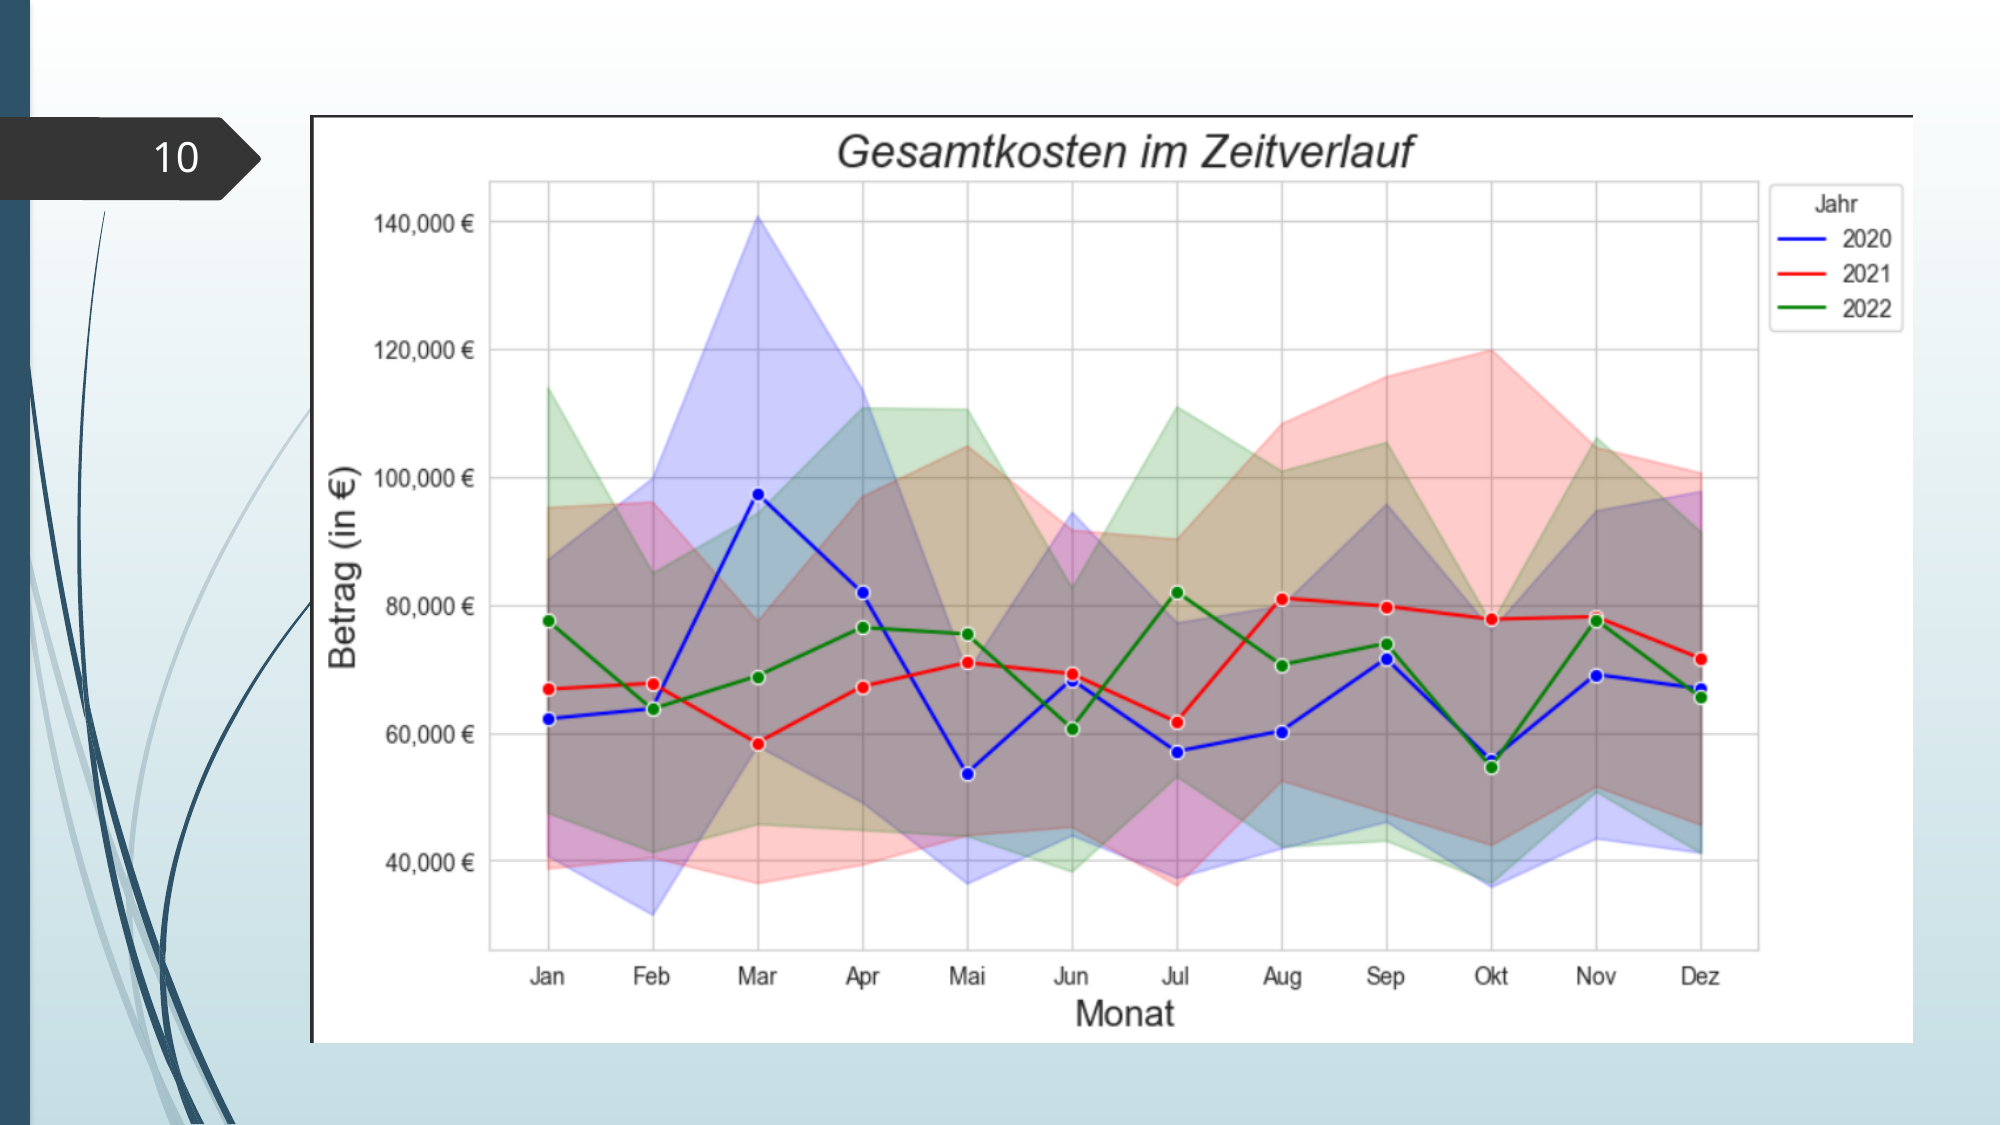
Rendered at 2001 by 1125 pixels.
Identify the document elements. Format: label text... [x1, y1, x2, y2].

picture [309, 115, 1914, 1043]
slide_number 10 [87, 129, 216, 190]
